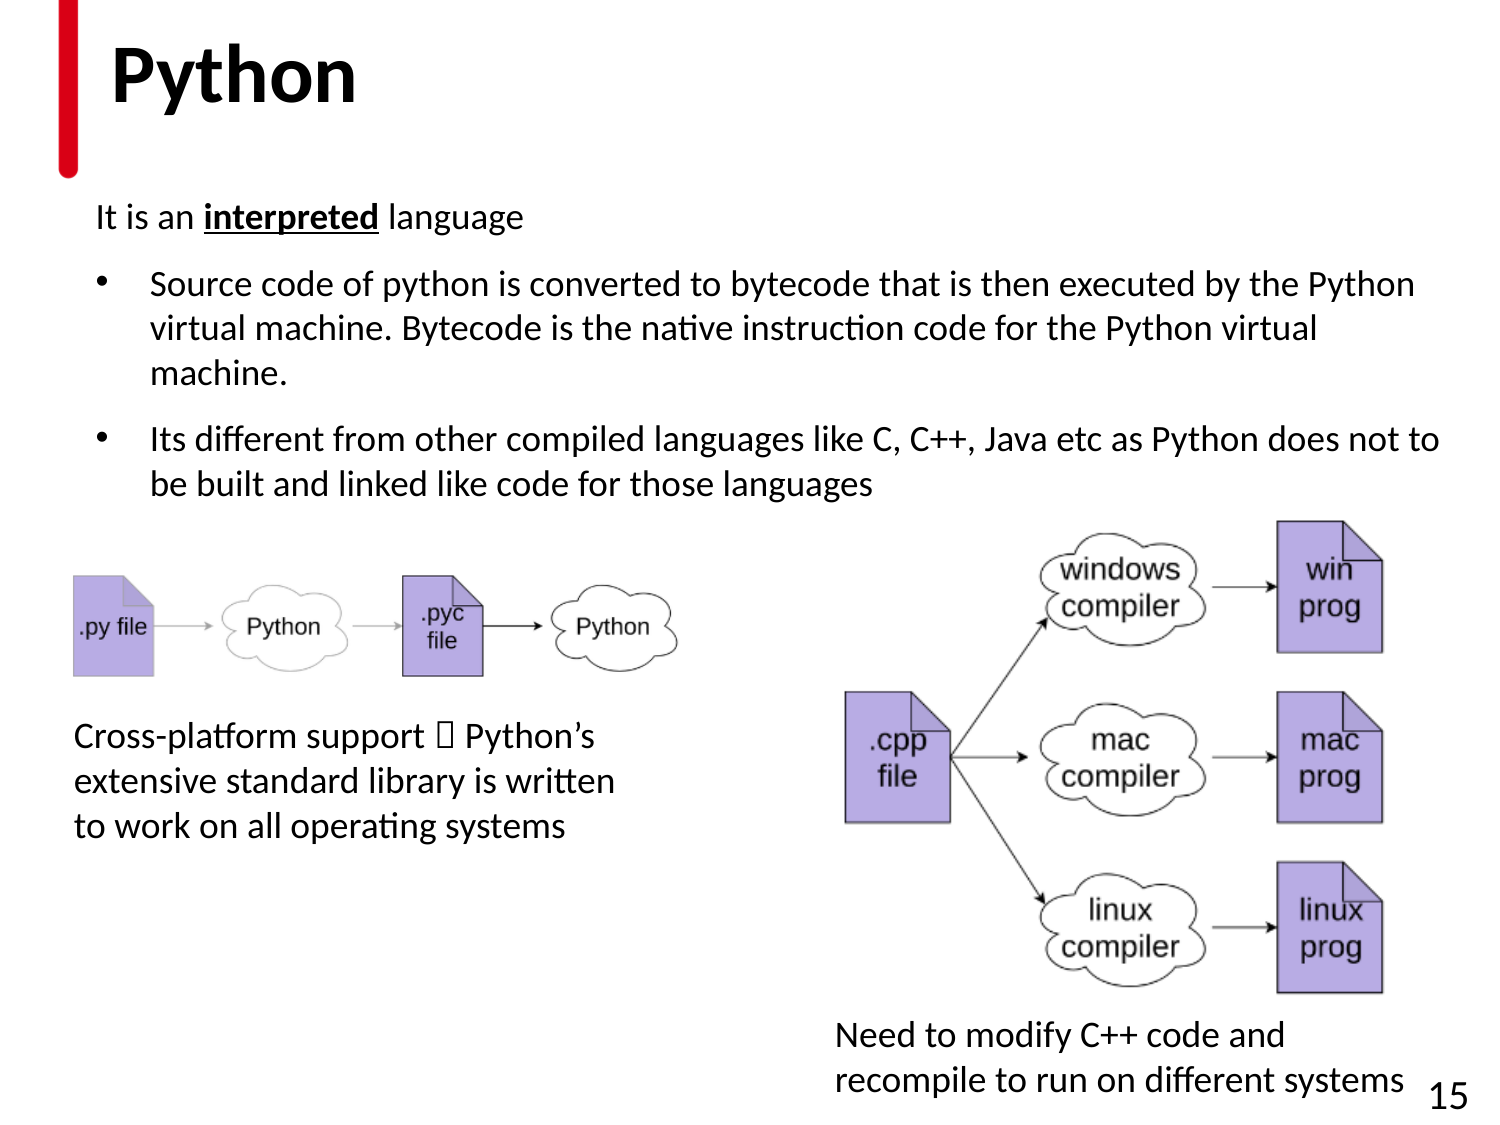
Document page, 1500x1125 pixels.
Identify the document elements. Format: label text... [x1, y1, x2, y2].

picture [797, 513, 1405, 1004]
picture [58, 560, 690, 691]
title Python [96, 0, 1500, 138]
subtitle It is an interpreted language Source code of python is converted to bytecode that is then executed by the Python virtual machine. Bytecode is the native instruction code for the Python virtual machine. Its different from other compiled languages like C, C++, Java etc as Python does not to be built and linked like code for those languages [80, 184, 1470, 514]
text_box Cross-platform support  Python’s extensive standard library is written to work on all operating systems [59, 703, 666, 854]
picture [57, 0, 81, 200]
text_box Need to modify C++ code and recompile to run on different systems [820, 1002, 1427, 1108]
